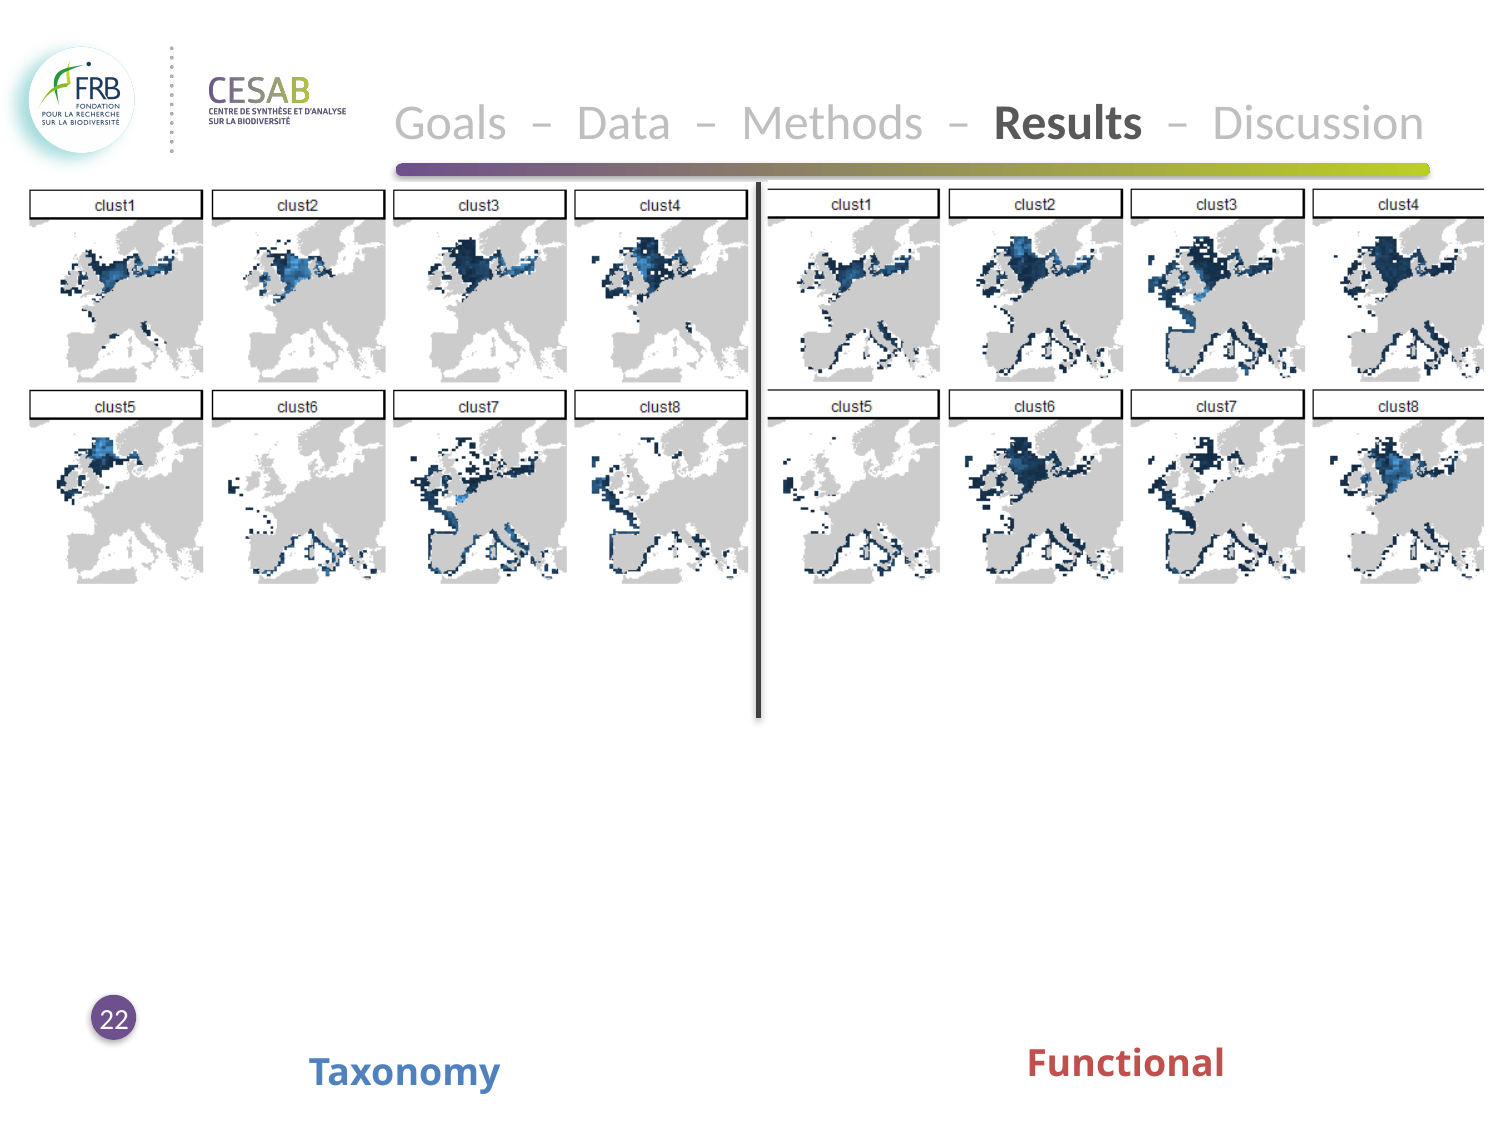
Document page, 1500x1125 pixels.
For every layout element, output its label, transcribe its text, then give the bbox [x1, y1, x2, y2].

text_box Functional [1011, 1031, 1241, 1092]
text_box Goals – Data – Methods – Results – Discussion [379, 90, 1500, 149]
picture [759, 180, 1485, 598]
picture [0, 181, 758, 598]
text_box Taxonomy [293, 1040, 516, 1101]
picture [0, 36, 346, 175]
slide_number 22 [61, 992, 167, 1032]
